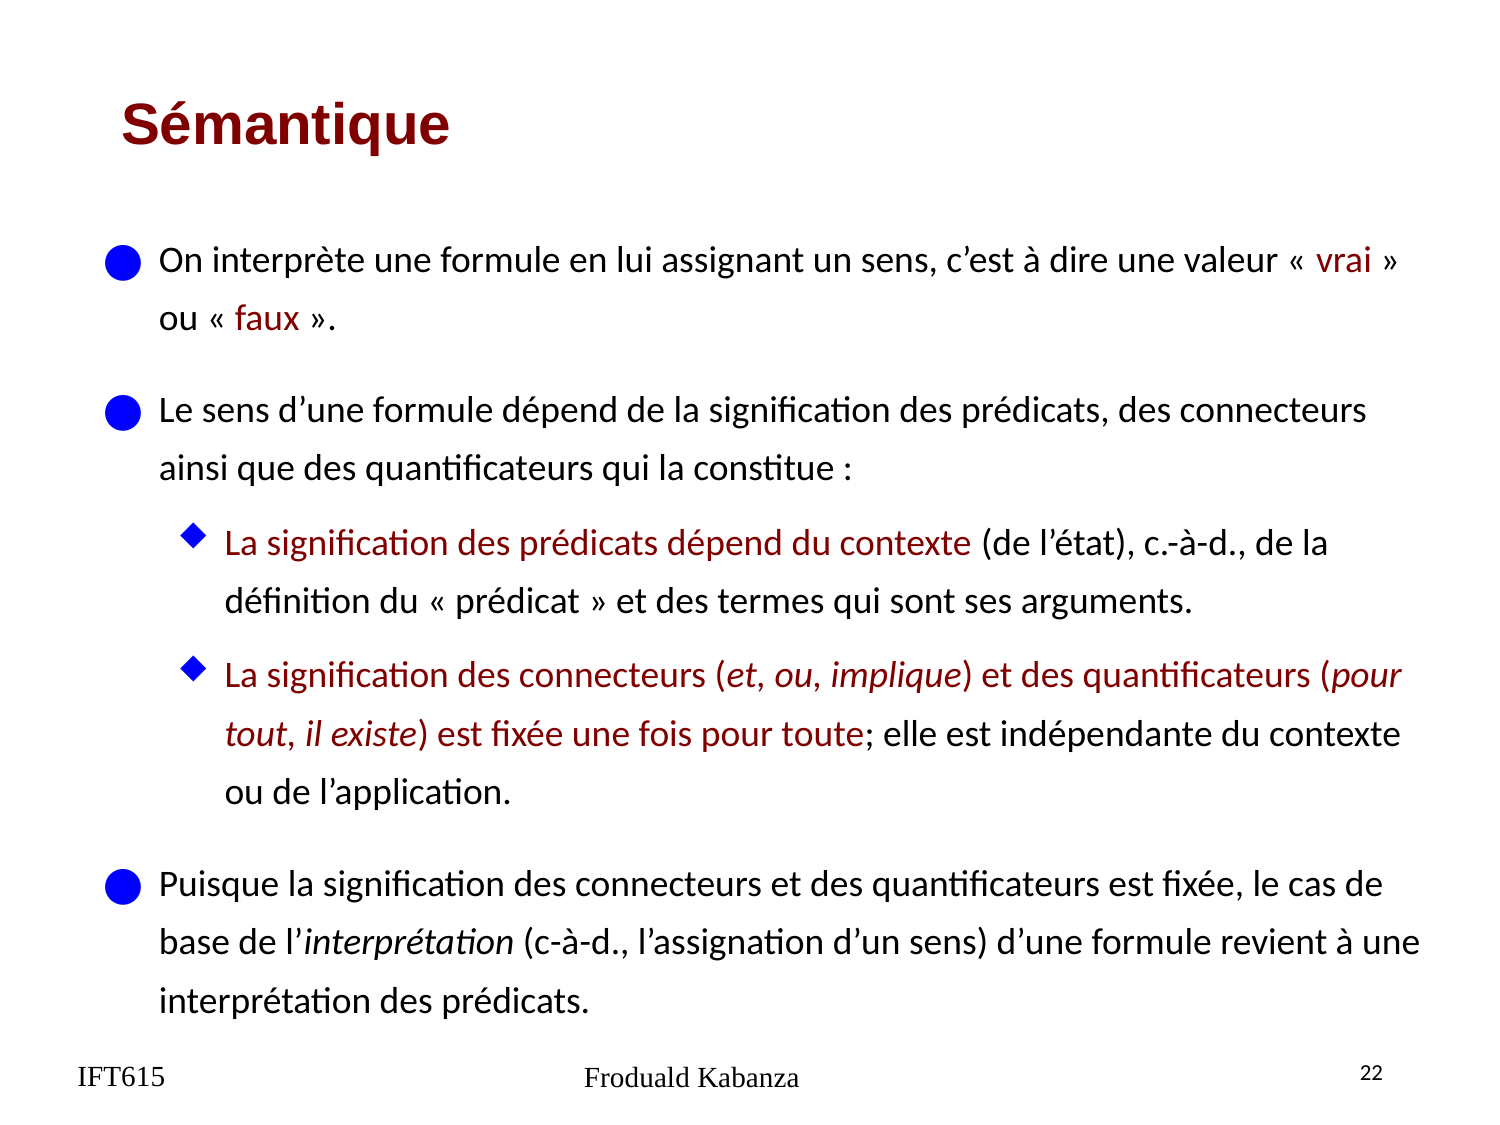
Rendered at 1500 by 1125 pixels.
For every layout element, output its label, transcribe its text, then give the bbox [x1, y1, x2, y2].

list On interprète une formule en lui assignant un sens, c’est à dire une valeur « vrai » ou « faux ». Le sens d’une formule dépend de la signification des prédicats, des connecteurs ainsi que des quantificateurs qui la constitue : La signification des prédicats dépend du contexte (de l’état), c.-à-d., de la définition du « prédicat » et des termes qui sont ses arguments. La signification des connecteurs (et, ou, implique) et des quantificateurs (pour tout, il existe) est fixée une fois pour toute; elle est indépendante du contexte ou de l’application. Puisque la signification des connecteurs et des quantificateurs est fixée, le cas de base de l’interprétation (c-à-d., l’assignation d’un sens) d’une formule revient à une interprétation des prédicats. [87, 213, 1457, 1051]
slide_number IFT615 [62, 1050, 225, 1094]
slide_number 22 [1344, 1050, 1425, 1095]
title Sémantique [106, 72, 1457, 172]
footer Froduald Kabanza [569, 1050, 951, 1095]
